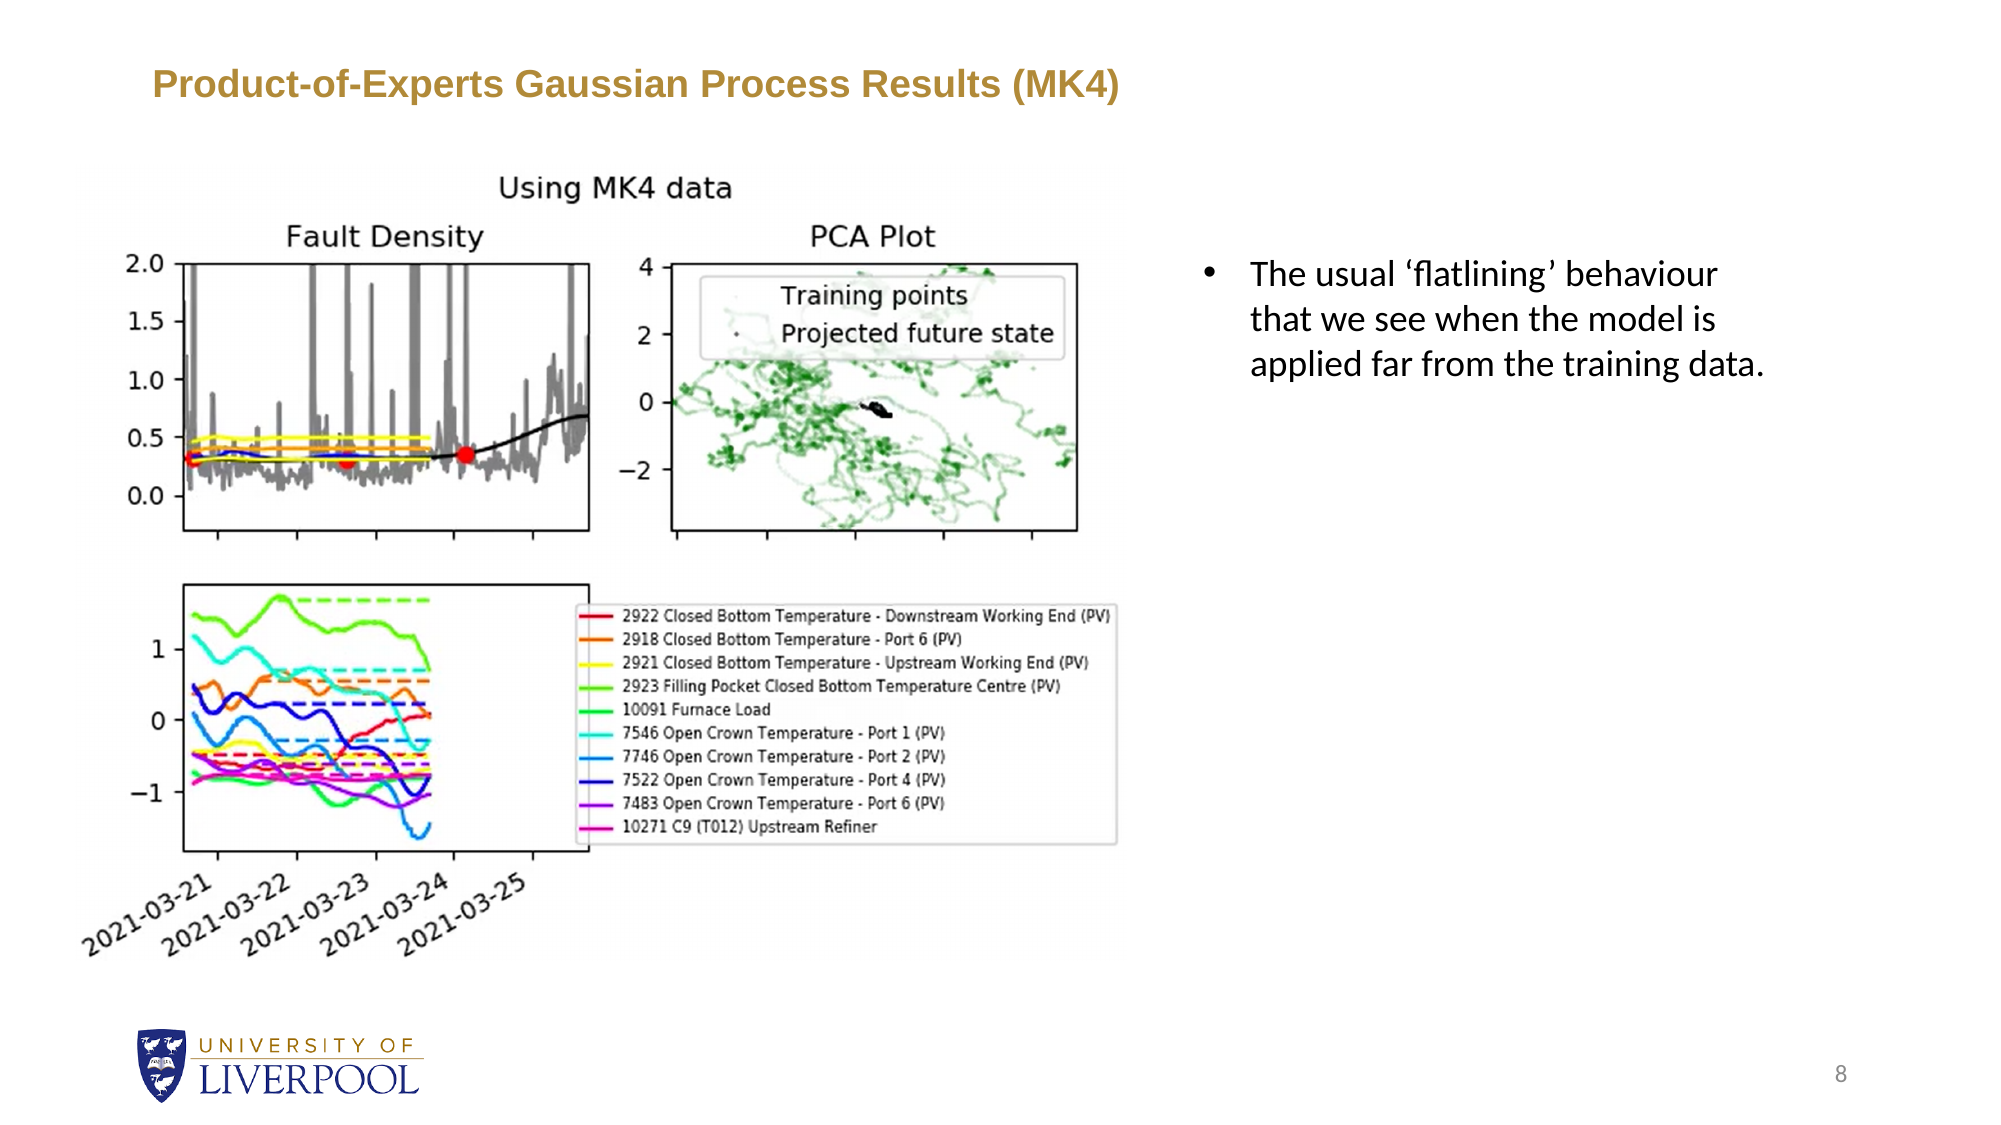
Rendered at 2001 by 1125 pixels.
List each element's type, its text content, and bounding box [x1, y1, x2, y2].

slide_number 8 [1412, 1042, 1863, 1103]
title Product-of-Experts Gaussian Process Results (MK4) [137, 55, 1863, 114]
text_box The usual ‘flatlining’ behaviour that we see when the model is applied far from the training data. [1188, 241, 1793, 392]
picture [75, 164, 1127, 961]
picture [137, 1029, 424, 1103]
